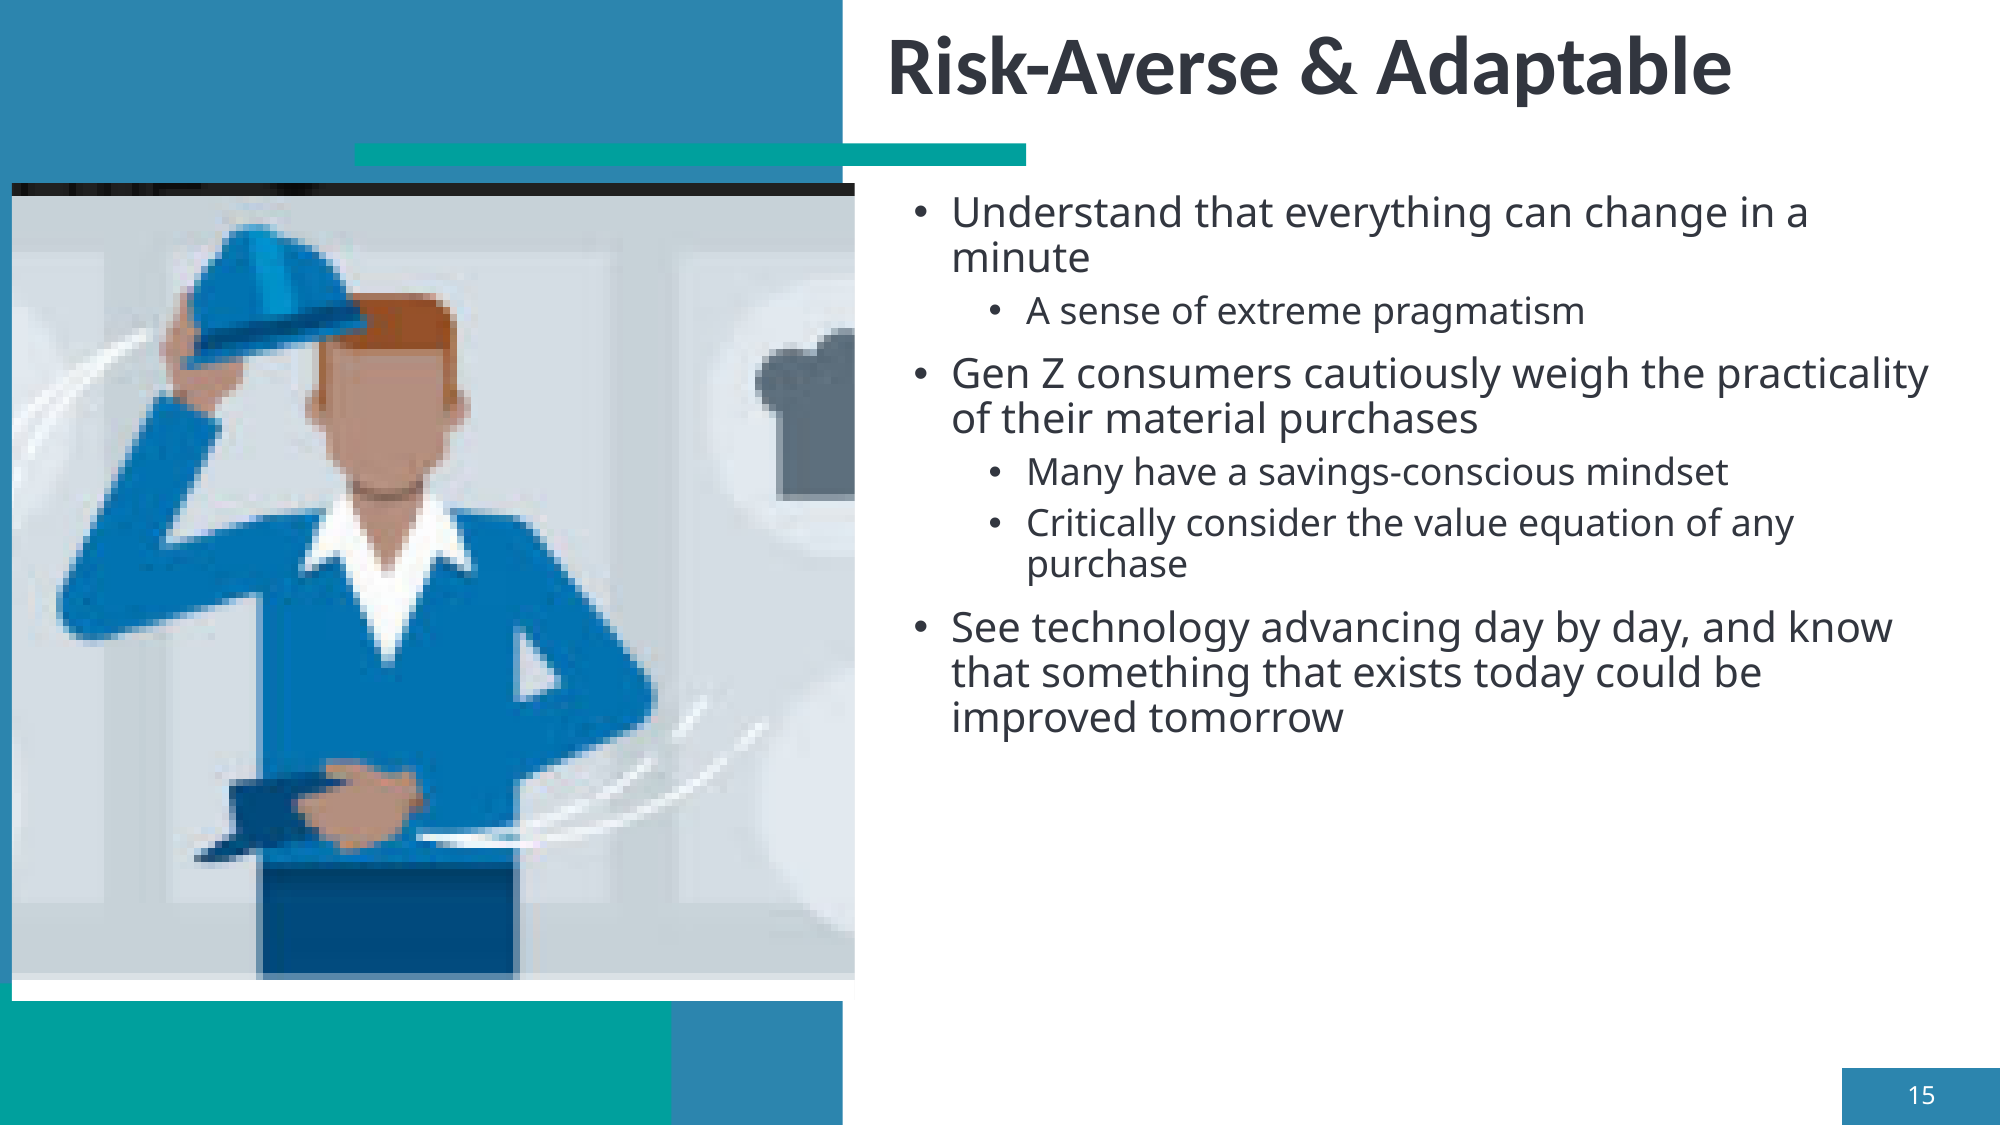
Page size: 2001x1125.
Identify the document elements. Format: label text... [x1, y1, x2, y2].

title Risk-Averse & Adaptable [872, 15, 1972, 120]
picture [11, 183, 855, 1001]
list Understand that everything can change in a minute A sense of extreme pragmatism Gen Z consumers cautiously weigh the practicality of their material purchases Many have a savings-conscious mindset Critically consider the value equation of any purchase See technology advancing day by day, and know that something that exists today could be improved tomorrow [898, 183, 1972, 1036]
slide_number 15 [1889, 1079, 1951, 1114]
